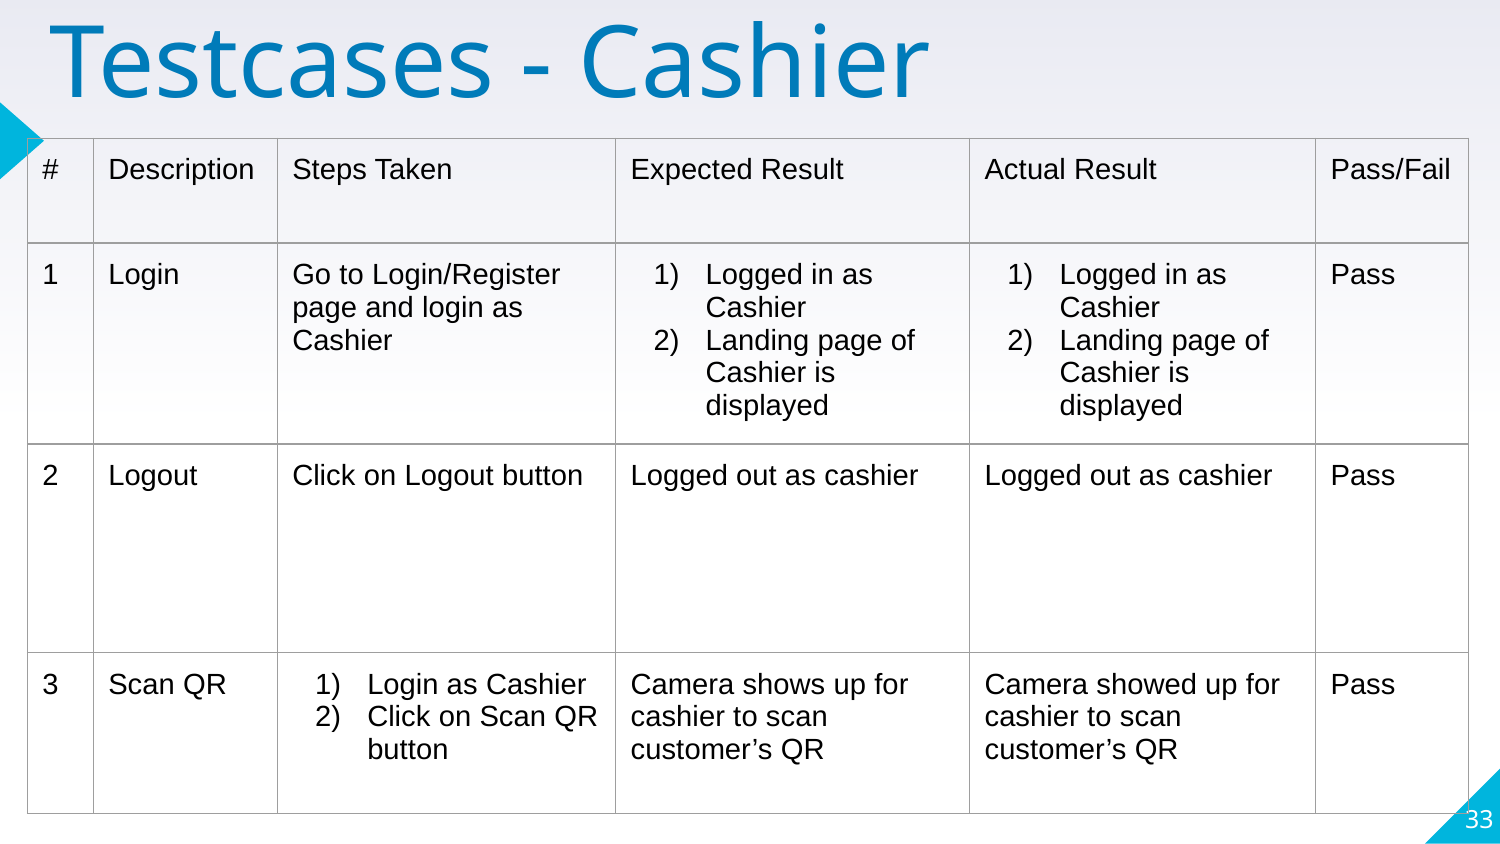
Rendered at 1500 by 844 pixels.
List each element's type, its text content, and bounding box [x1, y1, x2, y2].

table_cell 2 [28, 445, 93, 652]
table_cell Click on Logout button [278, 445, 615, 652]
slide_number 33 [1418, 760, 1494, 838]
table_cell Logged in as Cashier Landing page of Cashier is displayed [616, 244, 969, 443]
table_cell Go to Login/Register page and login as Cashier [278, 244, 615, 443]
table_cell 3 [28, 653, 93, 813]
table_header Actual Result [970, 139, 1315, 242]
title Testcases - Cashier [49, 21, 1400, 138]
table_cell Pass [1316, 445, 1468, 652]
table_cell Logged out as cashier [616, 445, 969, 652]
table_header Expected Result [616, 139, 969, 242]
table_header # [28, 139, 93, 242]
table_cell Logged in as Cashier Landing page of Cashier is displayed [970, 244, 1315, 443]
table_cell Camera showed up for cashier to scan customer’s QR [970, 653, 1315, 813]
table_header Description [94, 139, 277, 242]
table_cell Login [94, 244, 277, 443]
table_cell Login as Cashier Click on Scan QR button [278, 653, 615, 813]
table_cell 1 [28, 244, 93, 443]
table_cell Logged out as cashier [970, 445, 1315, 652]
table_cell Camera shows up for cashier to scan customer’s QR [616, 653, 969, 813]
table_header Pass/Fail [1316, 139, 1468, 242]
table_cell Logout [94, 445, 277, 652]
table_header Steps Taken [278, 139, 615, 242]
table_cell Scan QR [94, 653, 277, 813]
table_cell Pass [1316, 244, 1468, 443]
table_cell Pass [1316, 653, 1468, 813]
